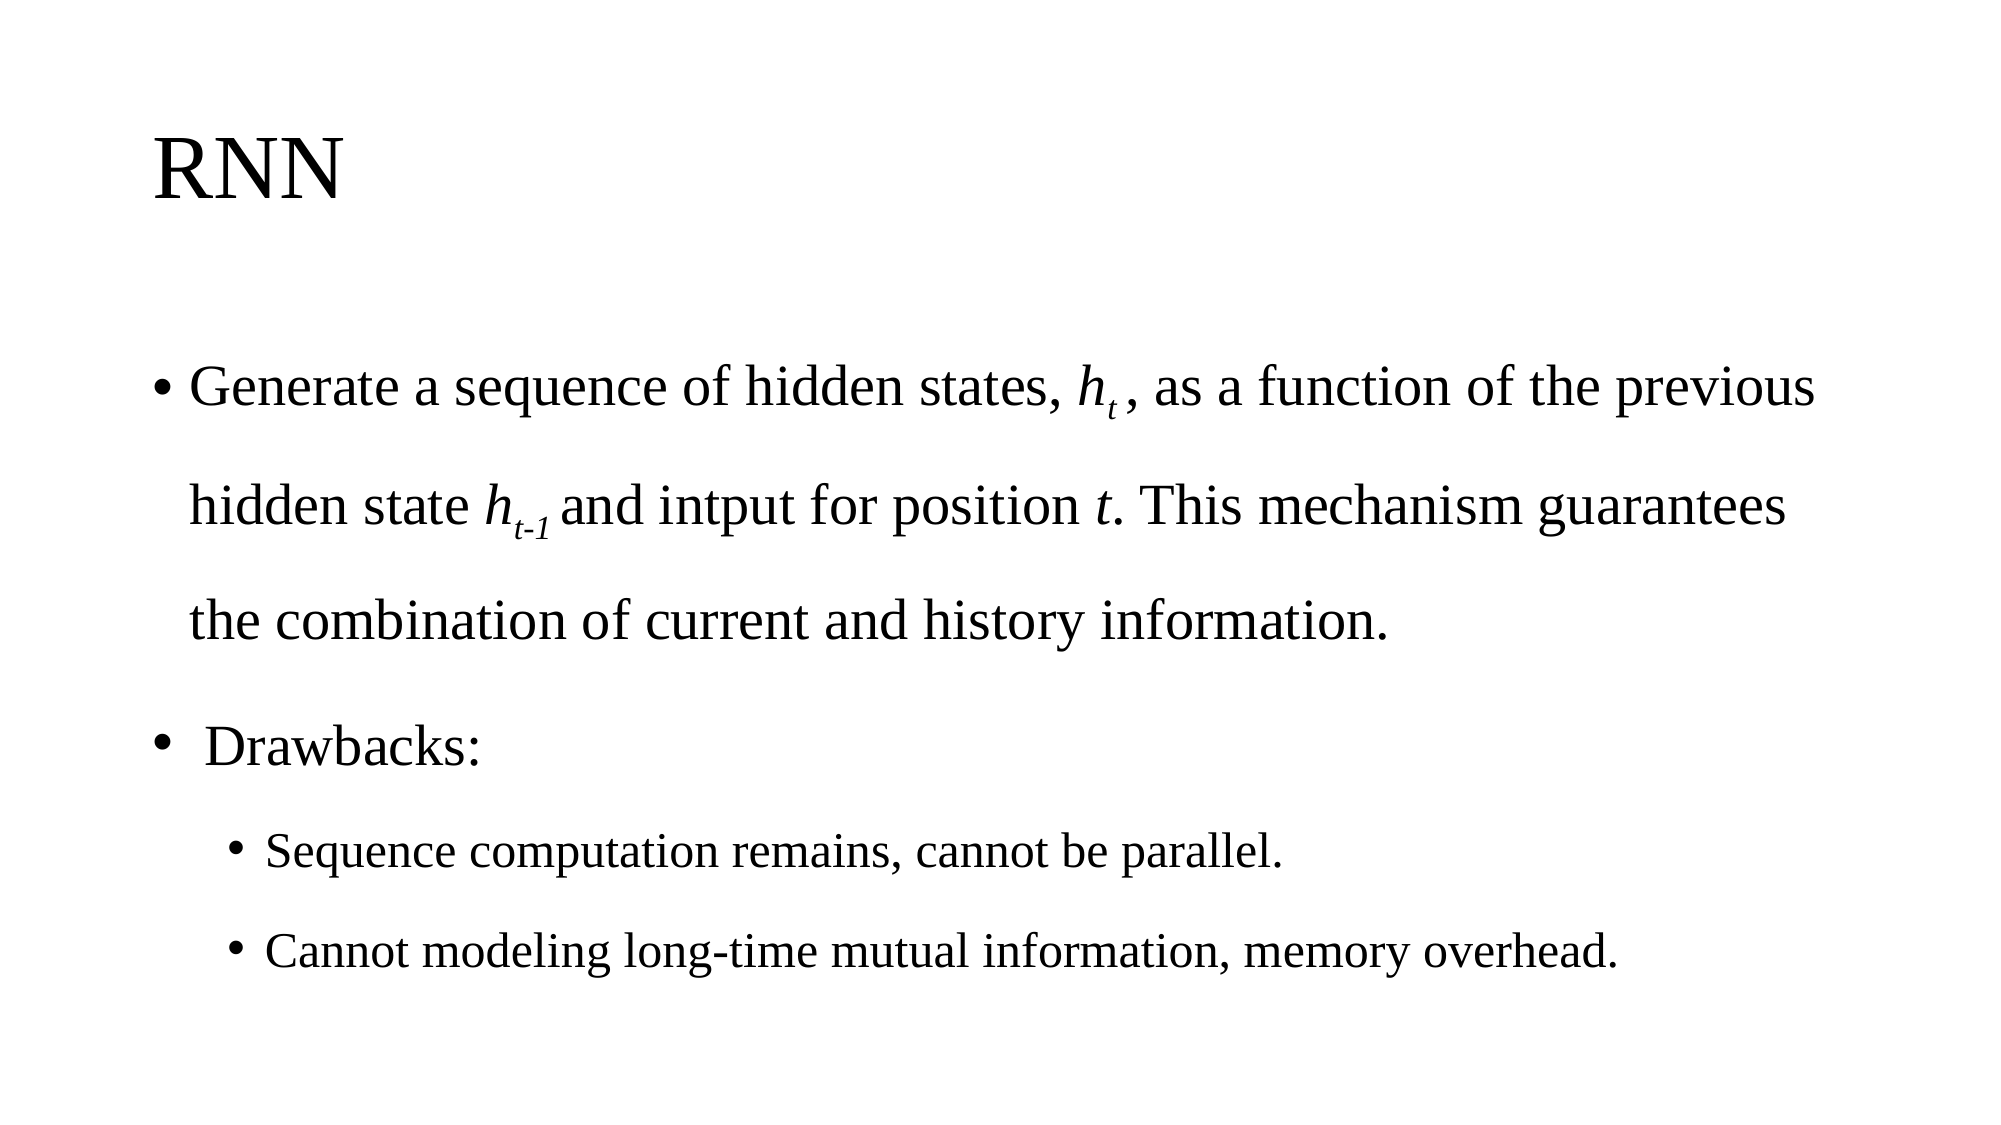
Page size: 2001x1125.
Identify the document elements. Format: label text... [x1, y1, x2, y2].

title RNN [137, 59, 1863, 278]
list Generate a sequence of hidden states, ht , as a function of the previous hidden state ht-1 and intput for position t. This mechanism guarantees the combination of current and history information. Drawbacks: Sequence computation remains, cannot be parallel. Cannot modeling long-time mutual information, memory overhead. [137, 299, 1863, 970]
